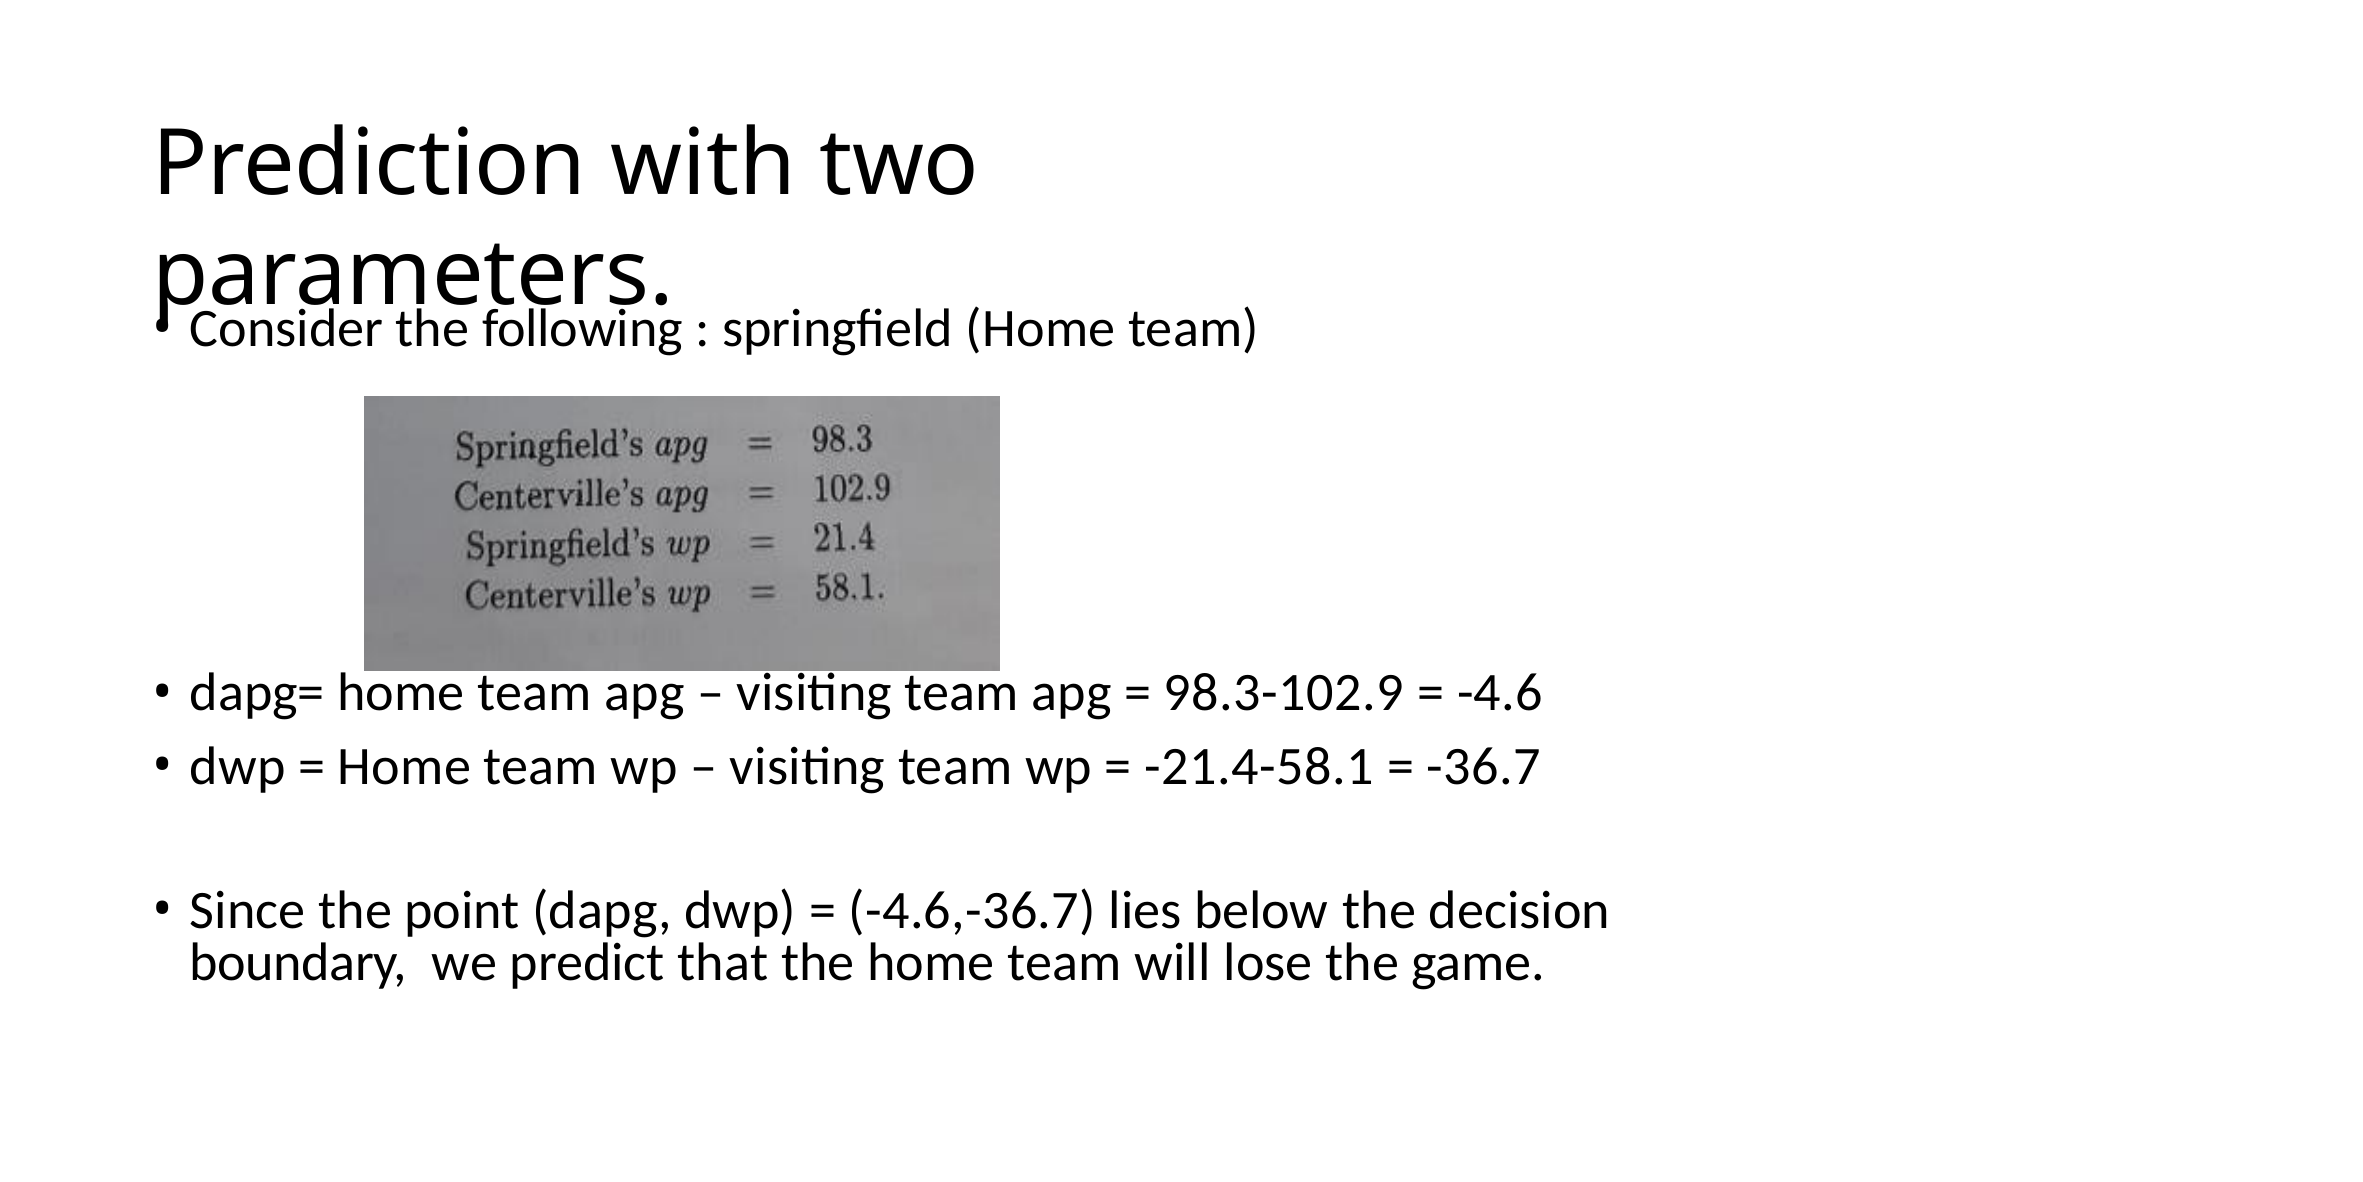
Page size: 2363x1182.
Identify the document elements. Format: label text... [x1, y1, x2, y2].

text_box dapg= home team apg – visiting team apg = 98.3-102.9 = -4.6 dwp = Home team wp – visiting team wp = -21.4-58.1 = -36.7 Since the point (dapg, dwp) = (-4.6,-36.7) lies below the decision boundary, we predict that the home team will lose the game. [150, 646, 1838, 991]
text_box Consider the following : springfield (Home team) [150, 289, 1263, 358]
title Prediction with two parameters. [150, 99, 1342, 323]
picture [363, 396, 1001, 671]
